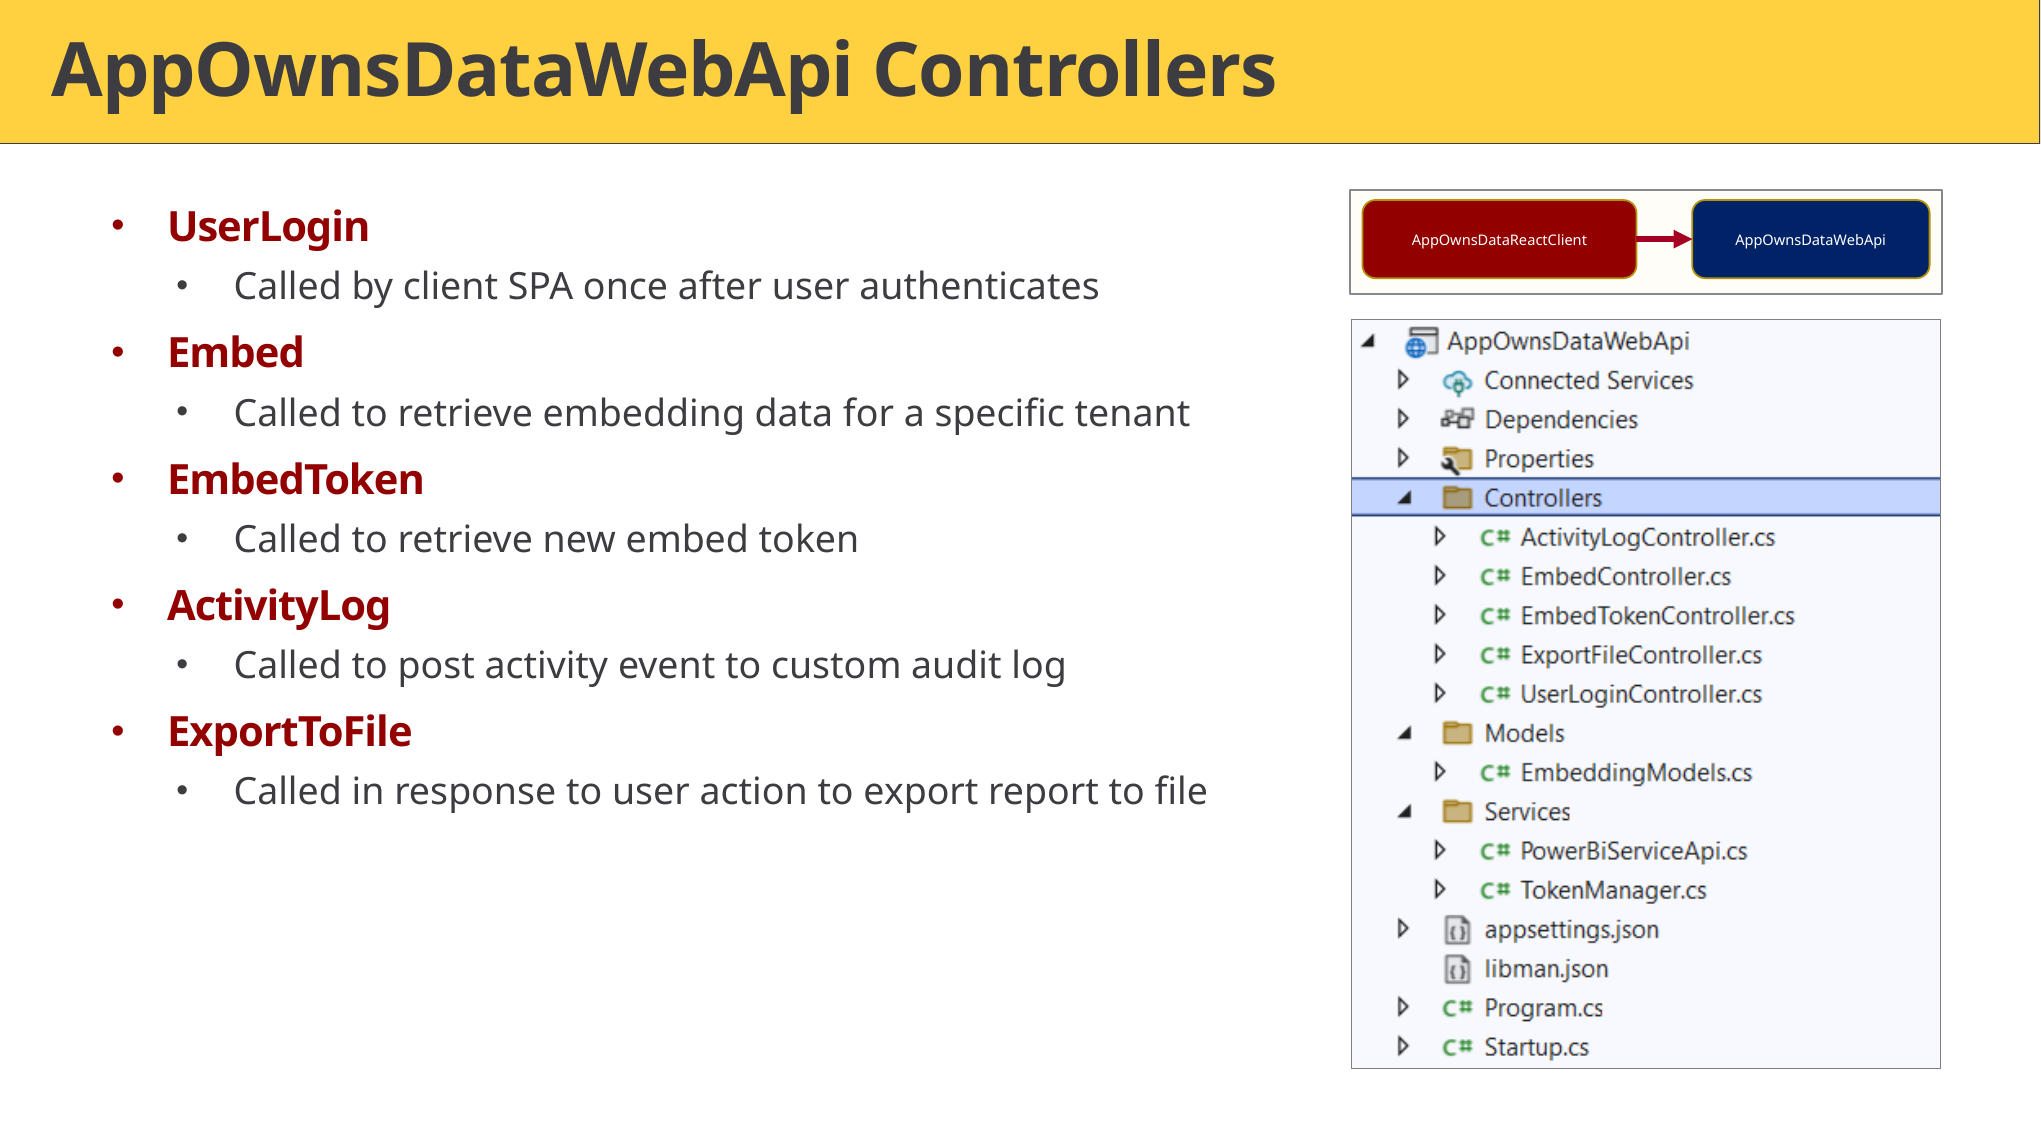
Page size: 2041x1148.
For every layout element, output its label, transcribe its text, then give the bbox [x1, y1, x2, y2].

picture [1351, 319, 1941, 1069]
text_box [1349, 189, 1943, 295]
list UserLogin Called by client SPA once after user authenticates Embed Called to retrieve embedding data for a specific tenant EmbedToken Called to retrieve new embed token ActivityLog Called to post activity event to custom audit log ExportToFile Called in response to user action to export report to file [111, 199, 1935, 823]
title AppOwnsDataWebApi Controllers [51, 31, 1988, 113]
